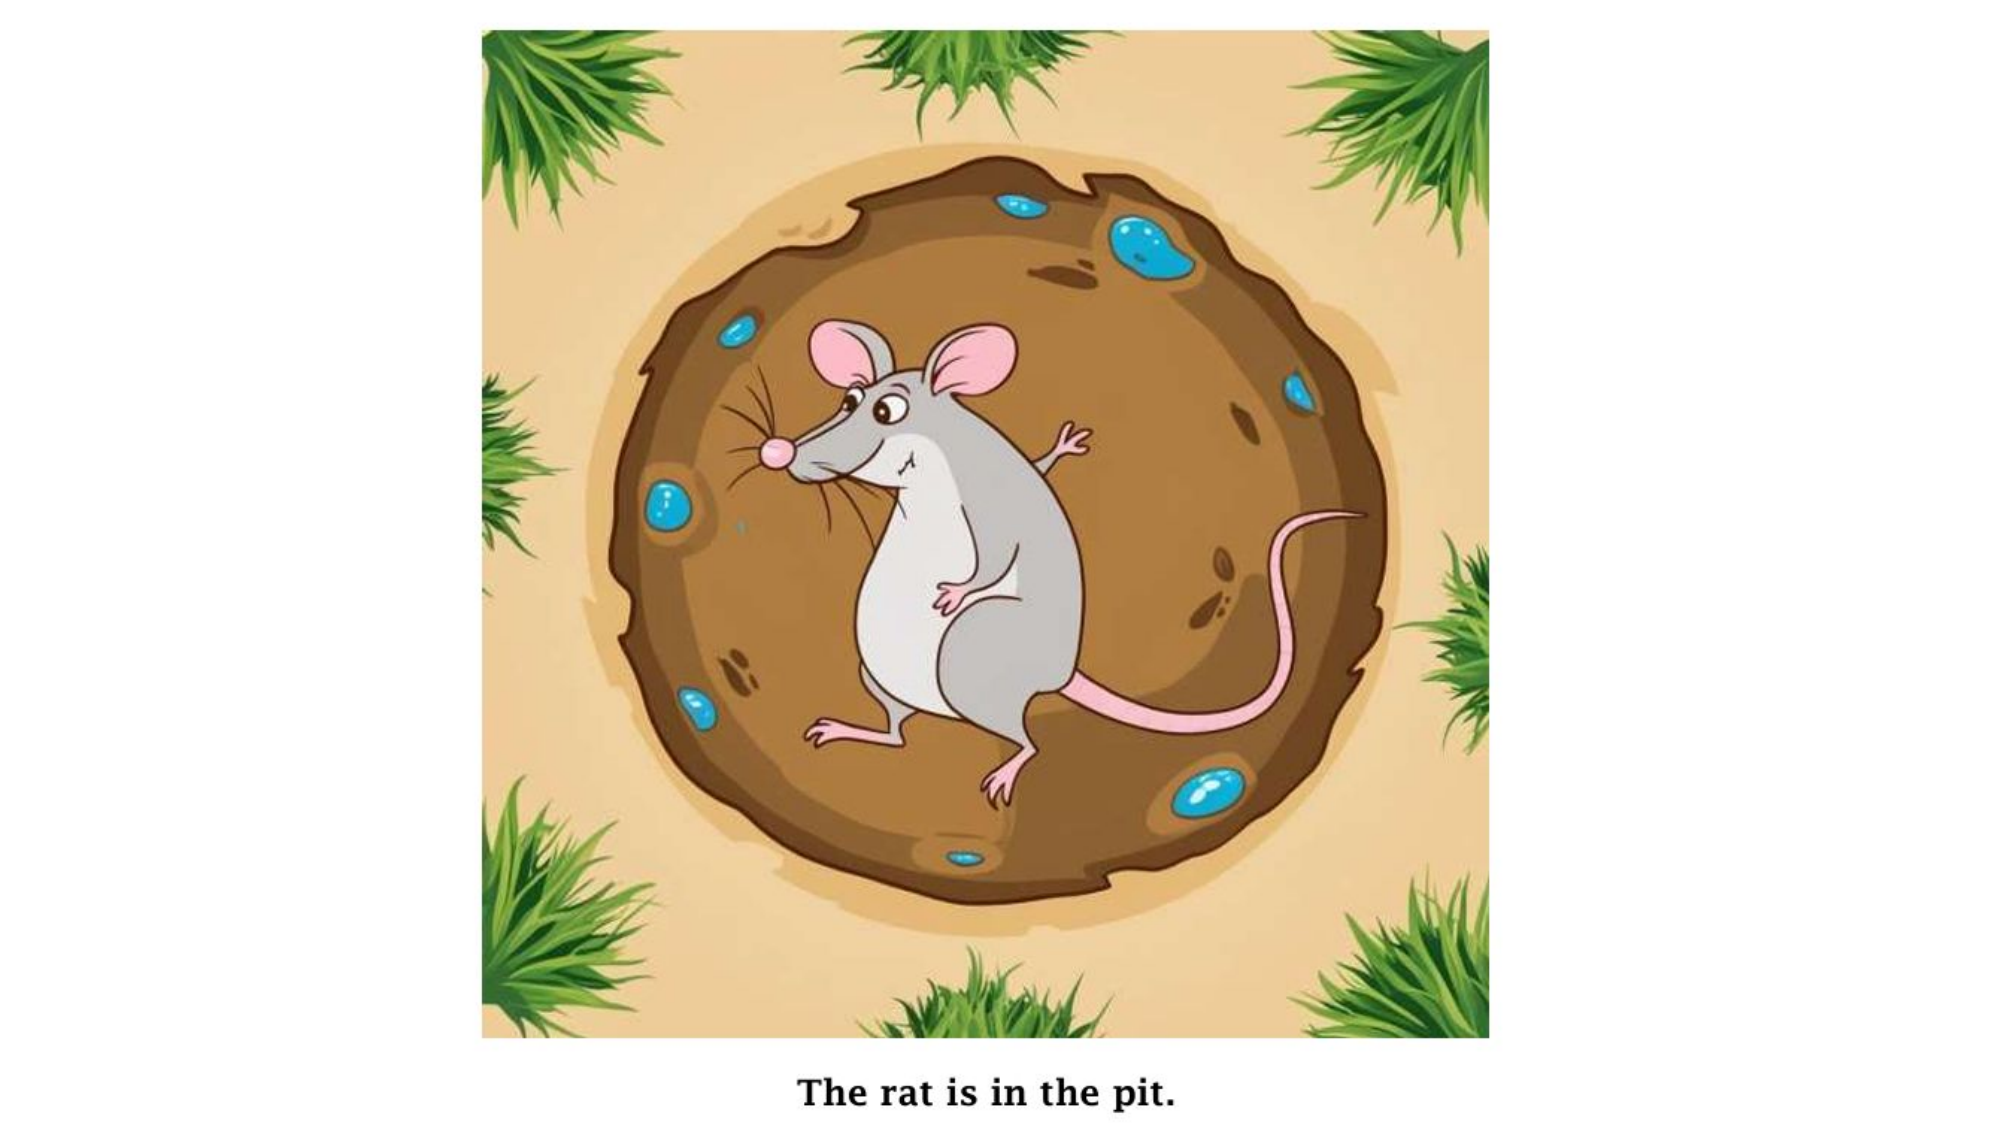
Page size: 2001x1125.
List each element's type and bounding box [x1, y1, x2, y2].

picture [426, 0, 1573, 1125]
